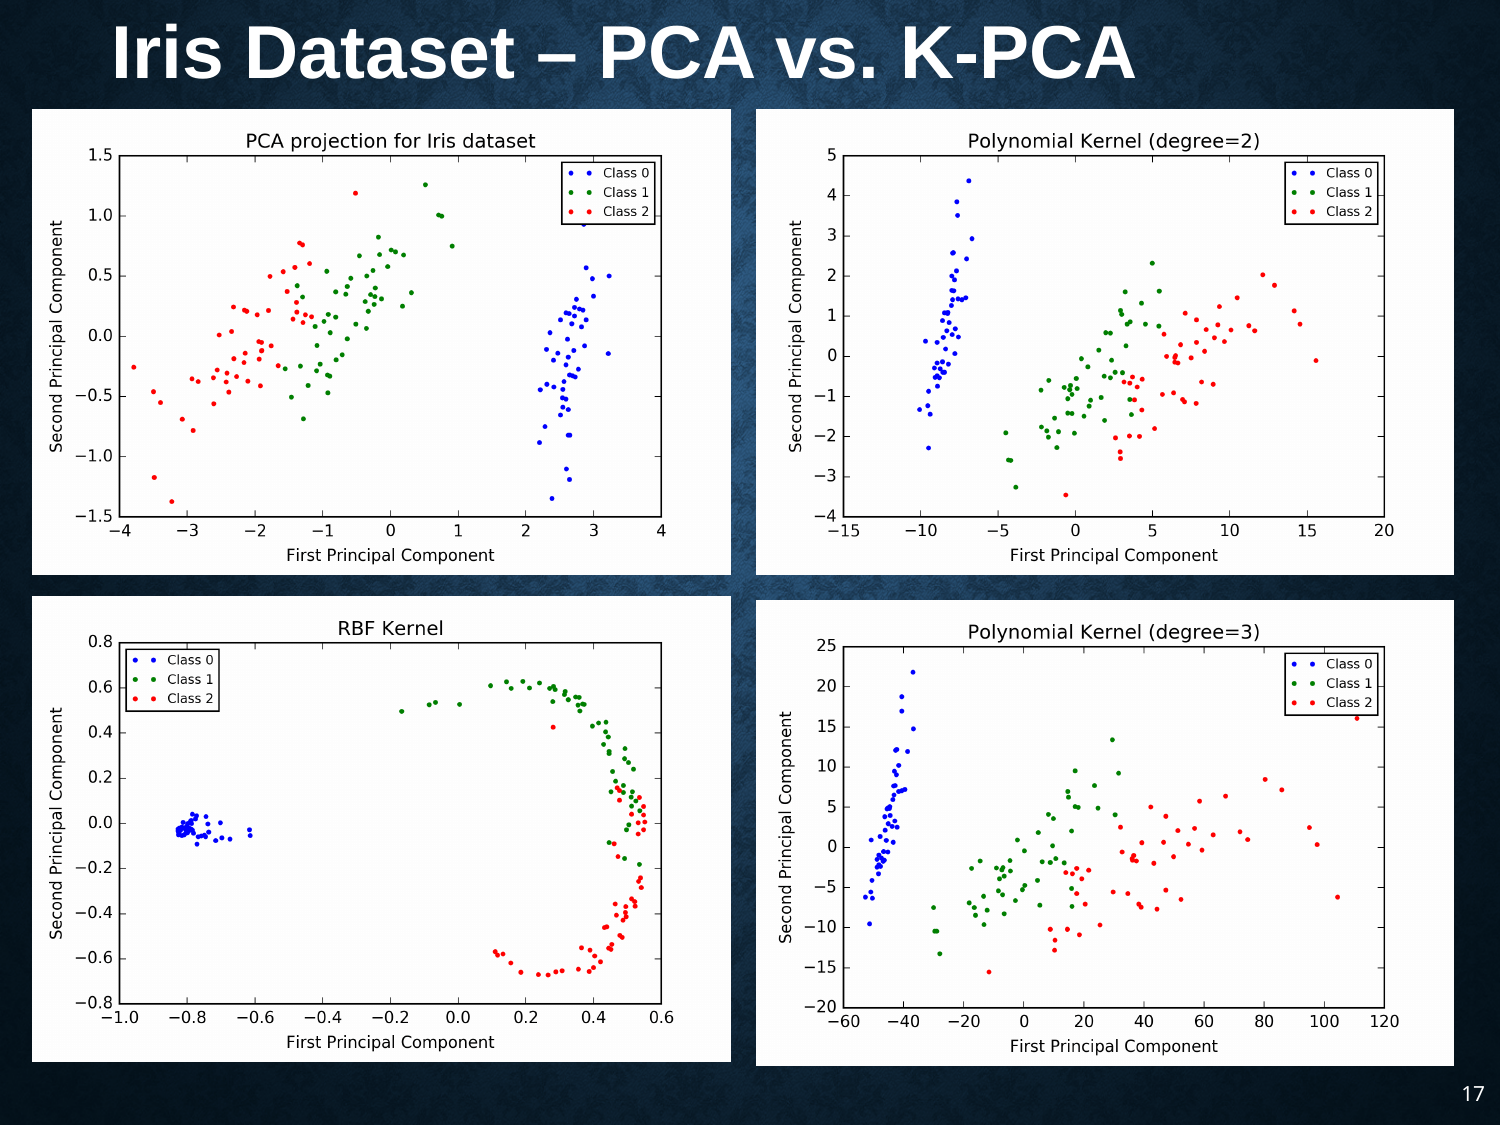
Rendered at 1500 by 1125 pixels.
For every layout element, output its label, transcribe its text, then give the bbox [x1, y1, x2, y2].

picture [755, 599, 1455, 1066]
picture [32, 595, 731, 1062]
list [32, 108, 731, 575]
picture [755, 108, 1455, 575]
slide_number 17 [1407, 1065, 1500, 1125]
text_box Iris Dataset – PCA vs. K-PCA [96, 0, 1317, 110]
